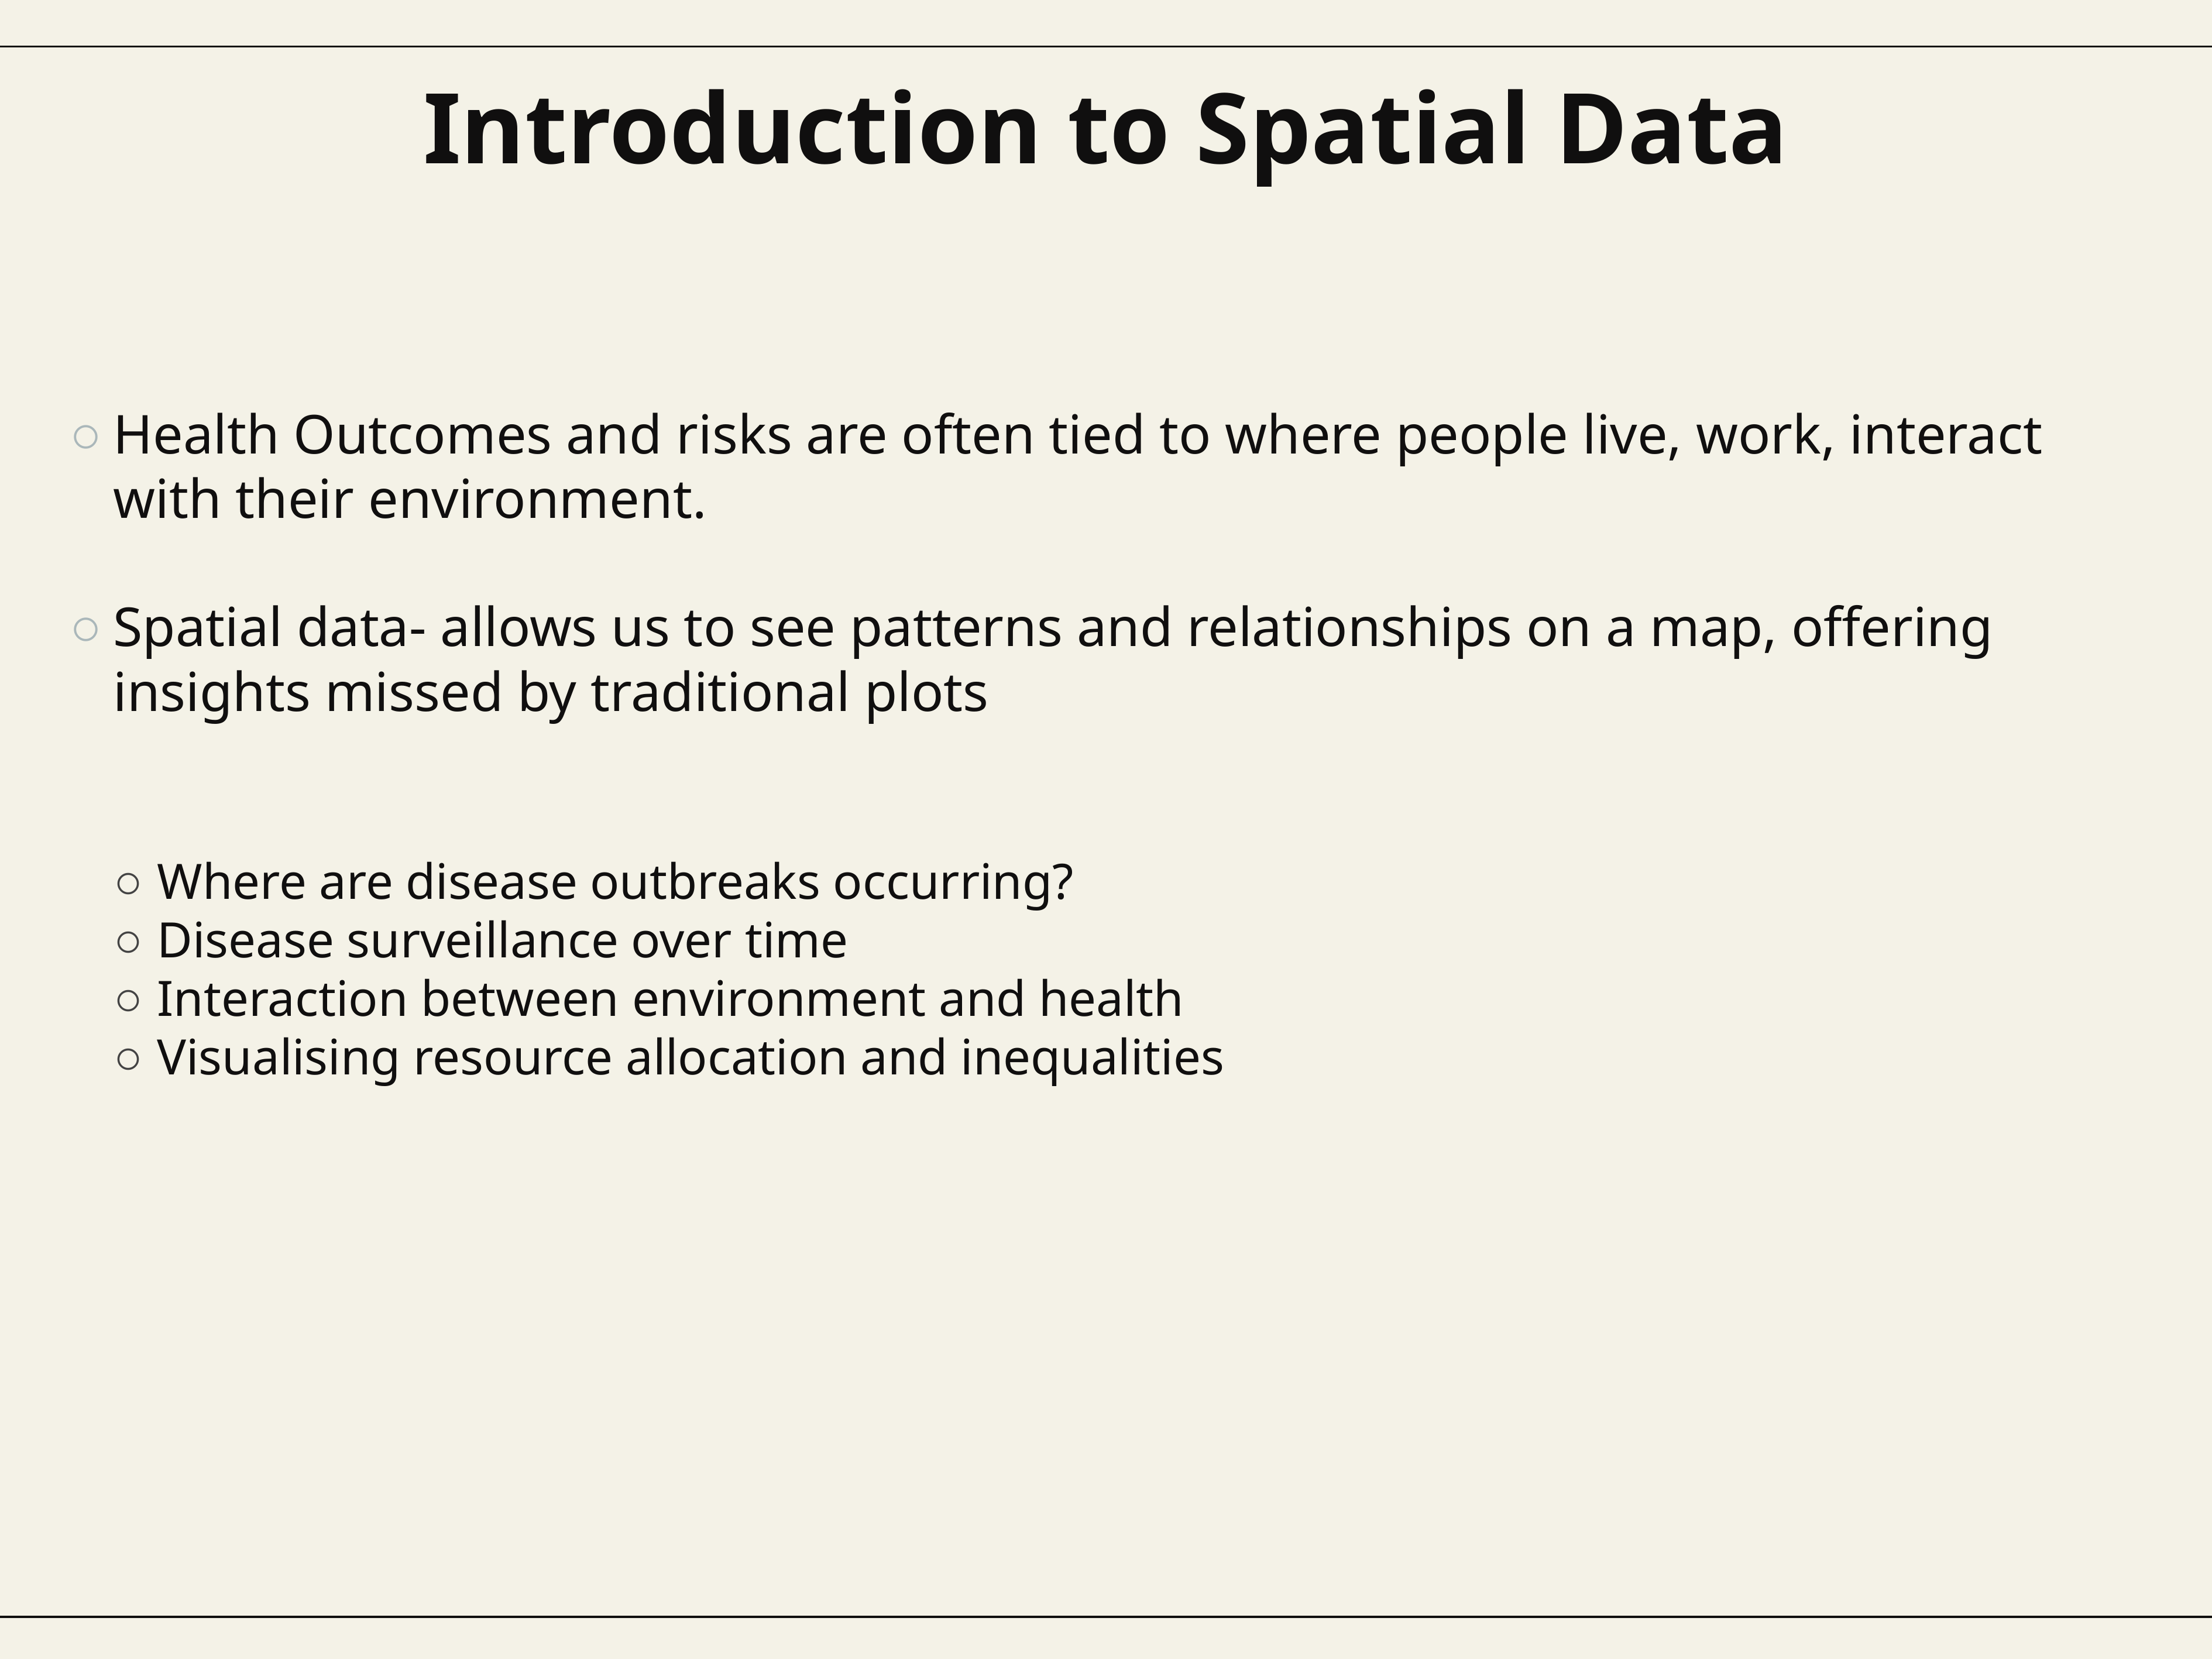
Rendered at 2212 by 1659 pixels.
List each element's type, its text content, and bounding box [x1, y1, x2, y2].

list Health Outcomes and risks are often tied to where people live, work, interact with their environment. Spatial data- allows us to see patterns and relationships on a map, offering insights missed by traditional plots Where are disease outbreaks occurring? Disease surveillance over time Interaction between environment and health Visualising resource allocation and inequalities [44, 375, 2168, 1153]
title Introduction to Spatial Data [75, 41, 2137, 226]
